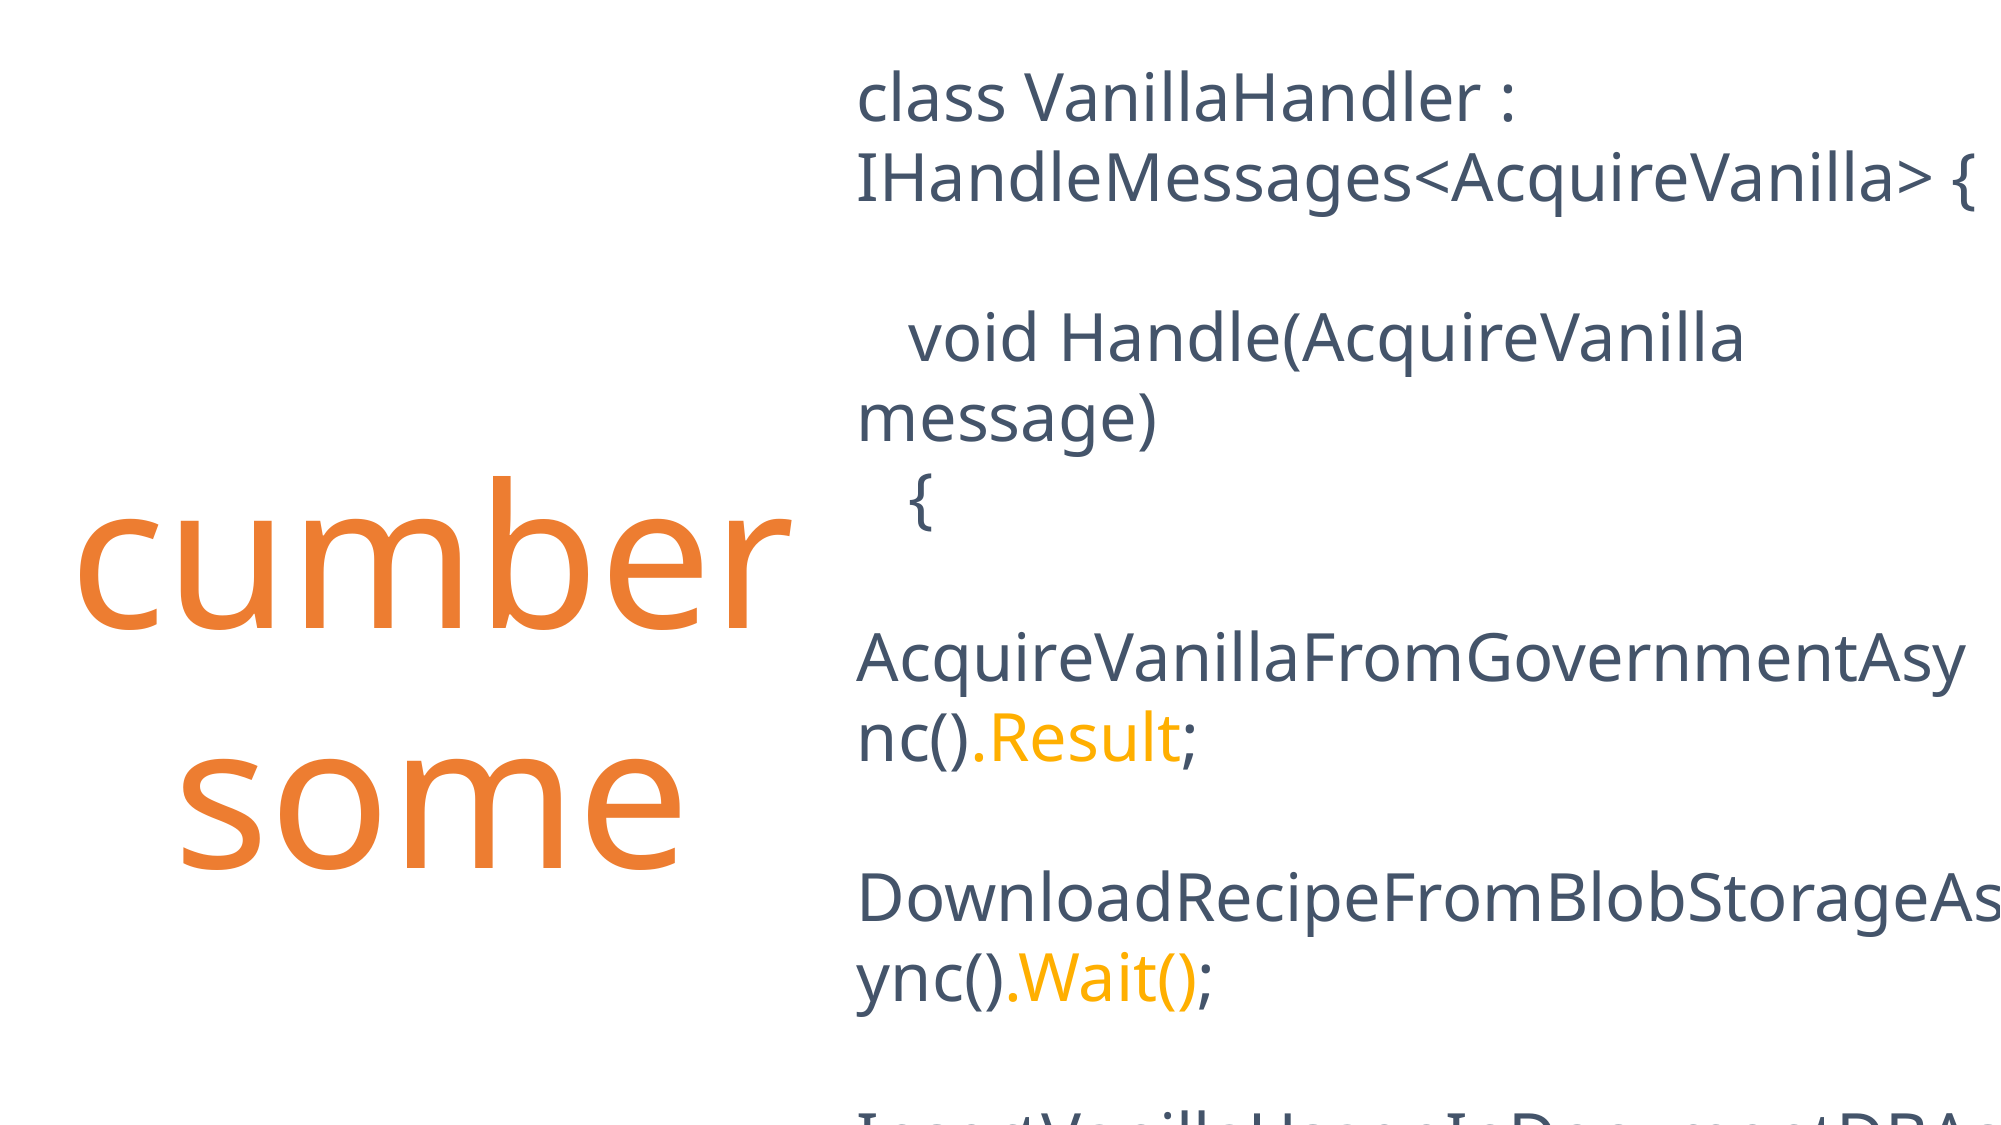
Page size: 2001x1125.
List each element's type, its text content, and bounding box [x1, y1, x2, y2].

text_box cumbersome [21, 421, 842, 916]
text_box class VanillaHandler : IHandleMessages<AcquireVanilla> { void Handle(AcquireVanilla message) { AcquireVanillaFromGovernmentAsync().Result; DownloadRecipeFromBlobStorageAsync().Wait(); InsertVanillaUsageInDocumentDBAsync().Result; StoreTelemetryDataInEventHubAsync().Wait(); } } [842, 47, 2000, 1125]
